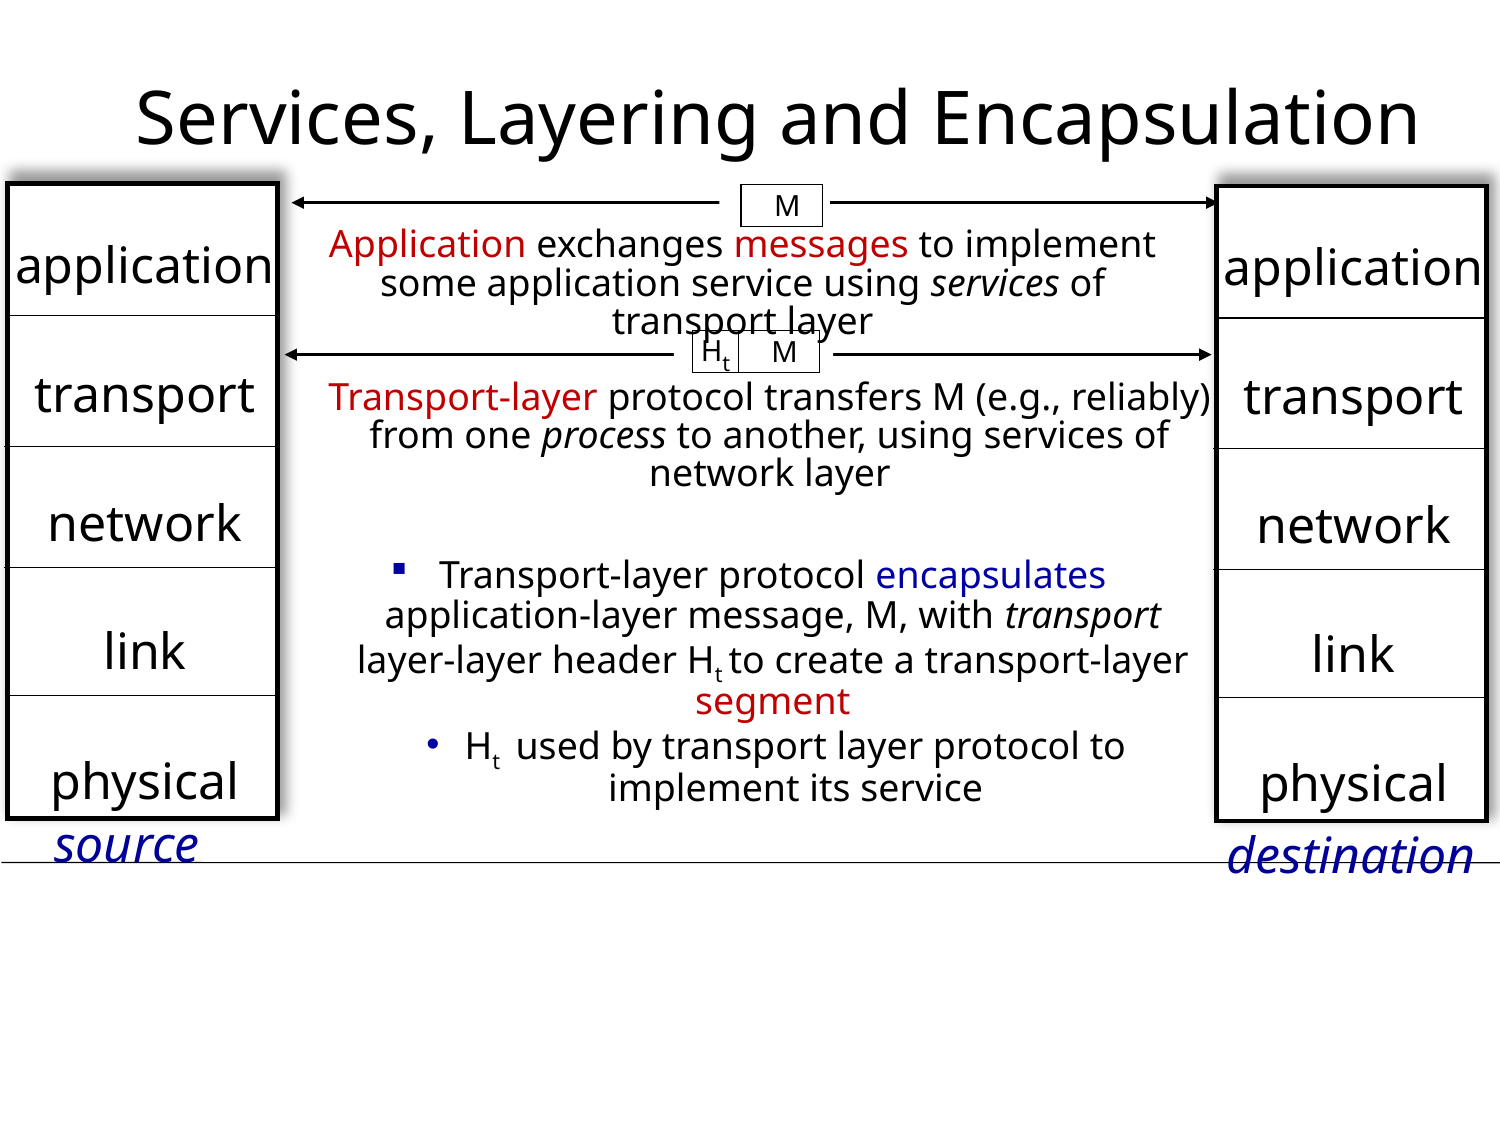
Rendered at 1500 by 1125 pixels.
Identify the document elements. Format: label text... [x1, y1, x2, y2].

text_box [1208, 158, 1499, 821]
text_box Transport-layer protocol encapsulates application-layer message, M, with transport layer-layer header Ht to create a transport-layer segment Ht used by transport layer protocol to implement its service [293, 548, 1206, 817]
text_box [0, 156, 290, 819]
text_box source [39, 825, 215, 880]
text_box Application exchanges messages to implement some application service using services of transport layer [290, 219, 1206, 314]
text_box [284, 314, 1231, 505]
text_box destination [1212, 821, 1492, 892]
title Services, Layering and Encapsulation [58, 46, 1500, 170]
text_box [291, 170, 1219, 235]
